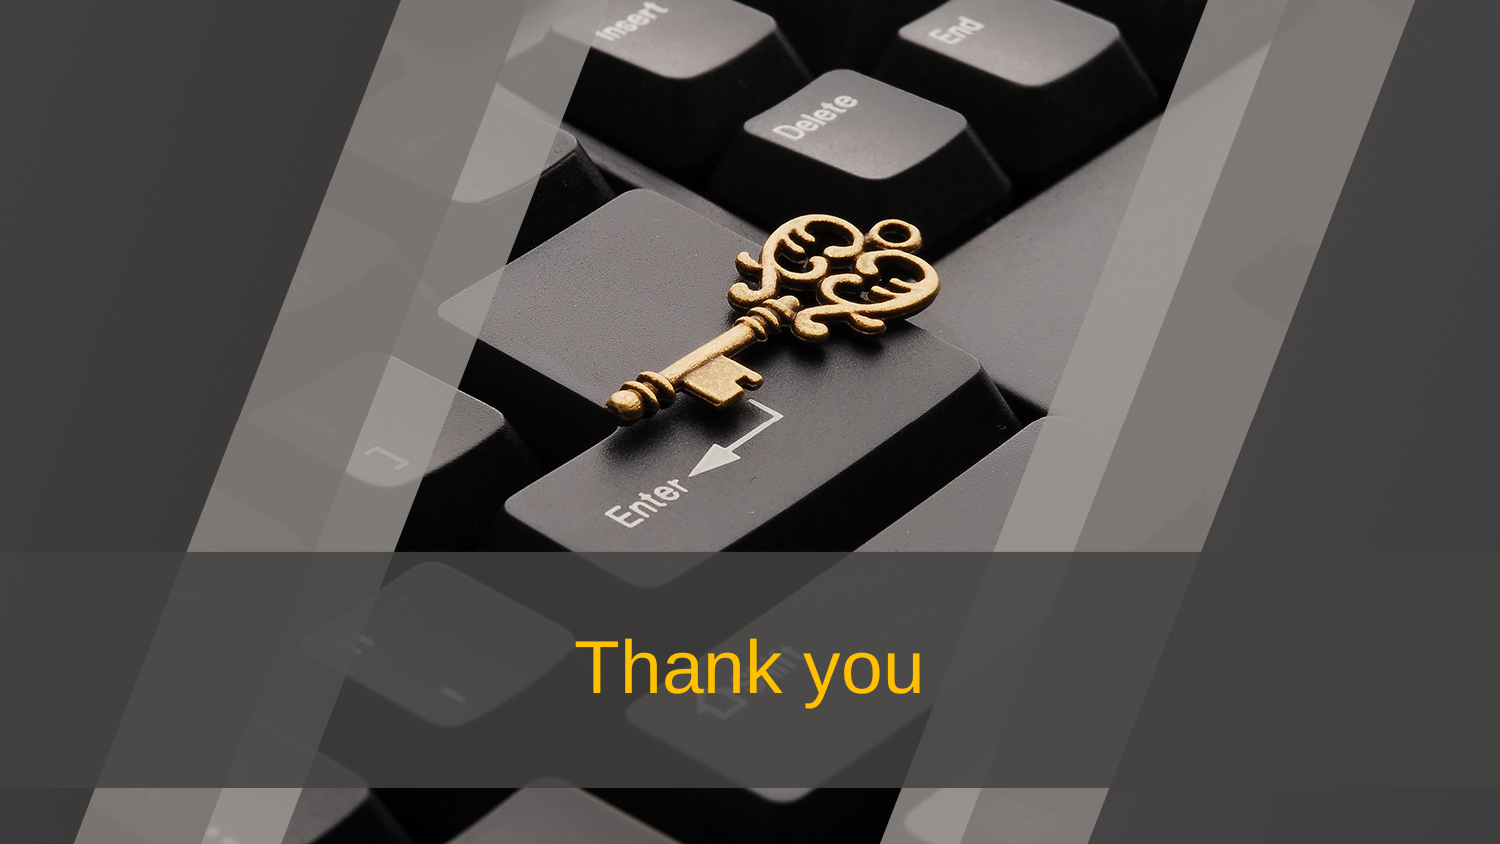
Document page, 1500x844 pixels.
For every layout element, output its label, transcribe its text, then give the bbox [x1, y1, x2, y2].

list Thank you [0, 616, 1500, 711]
picture [0, 788, 1500, 844]
picture [0, 0, 1500, 551]
